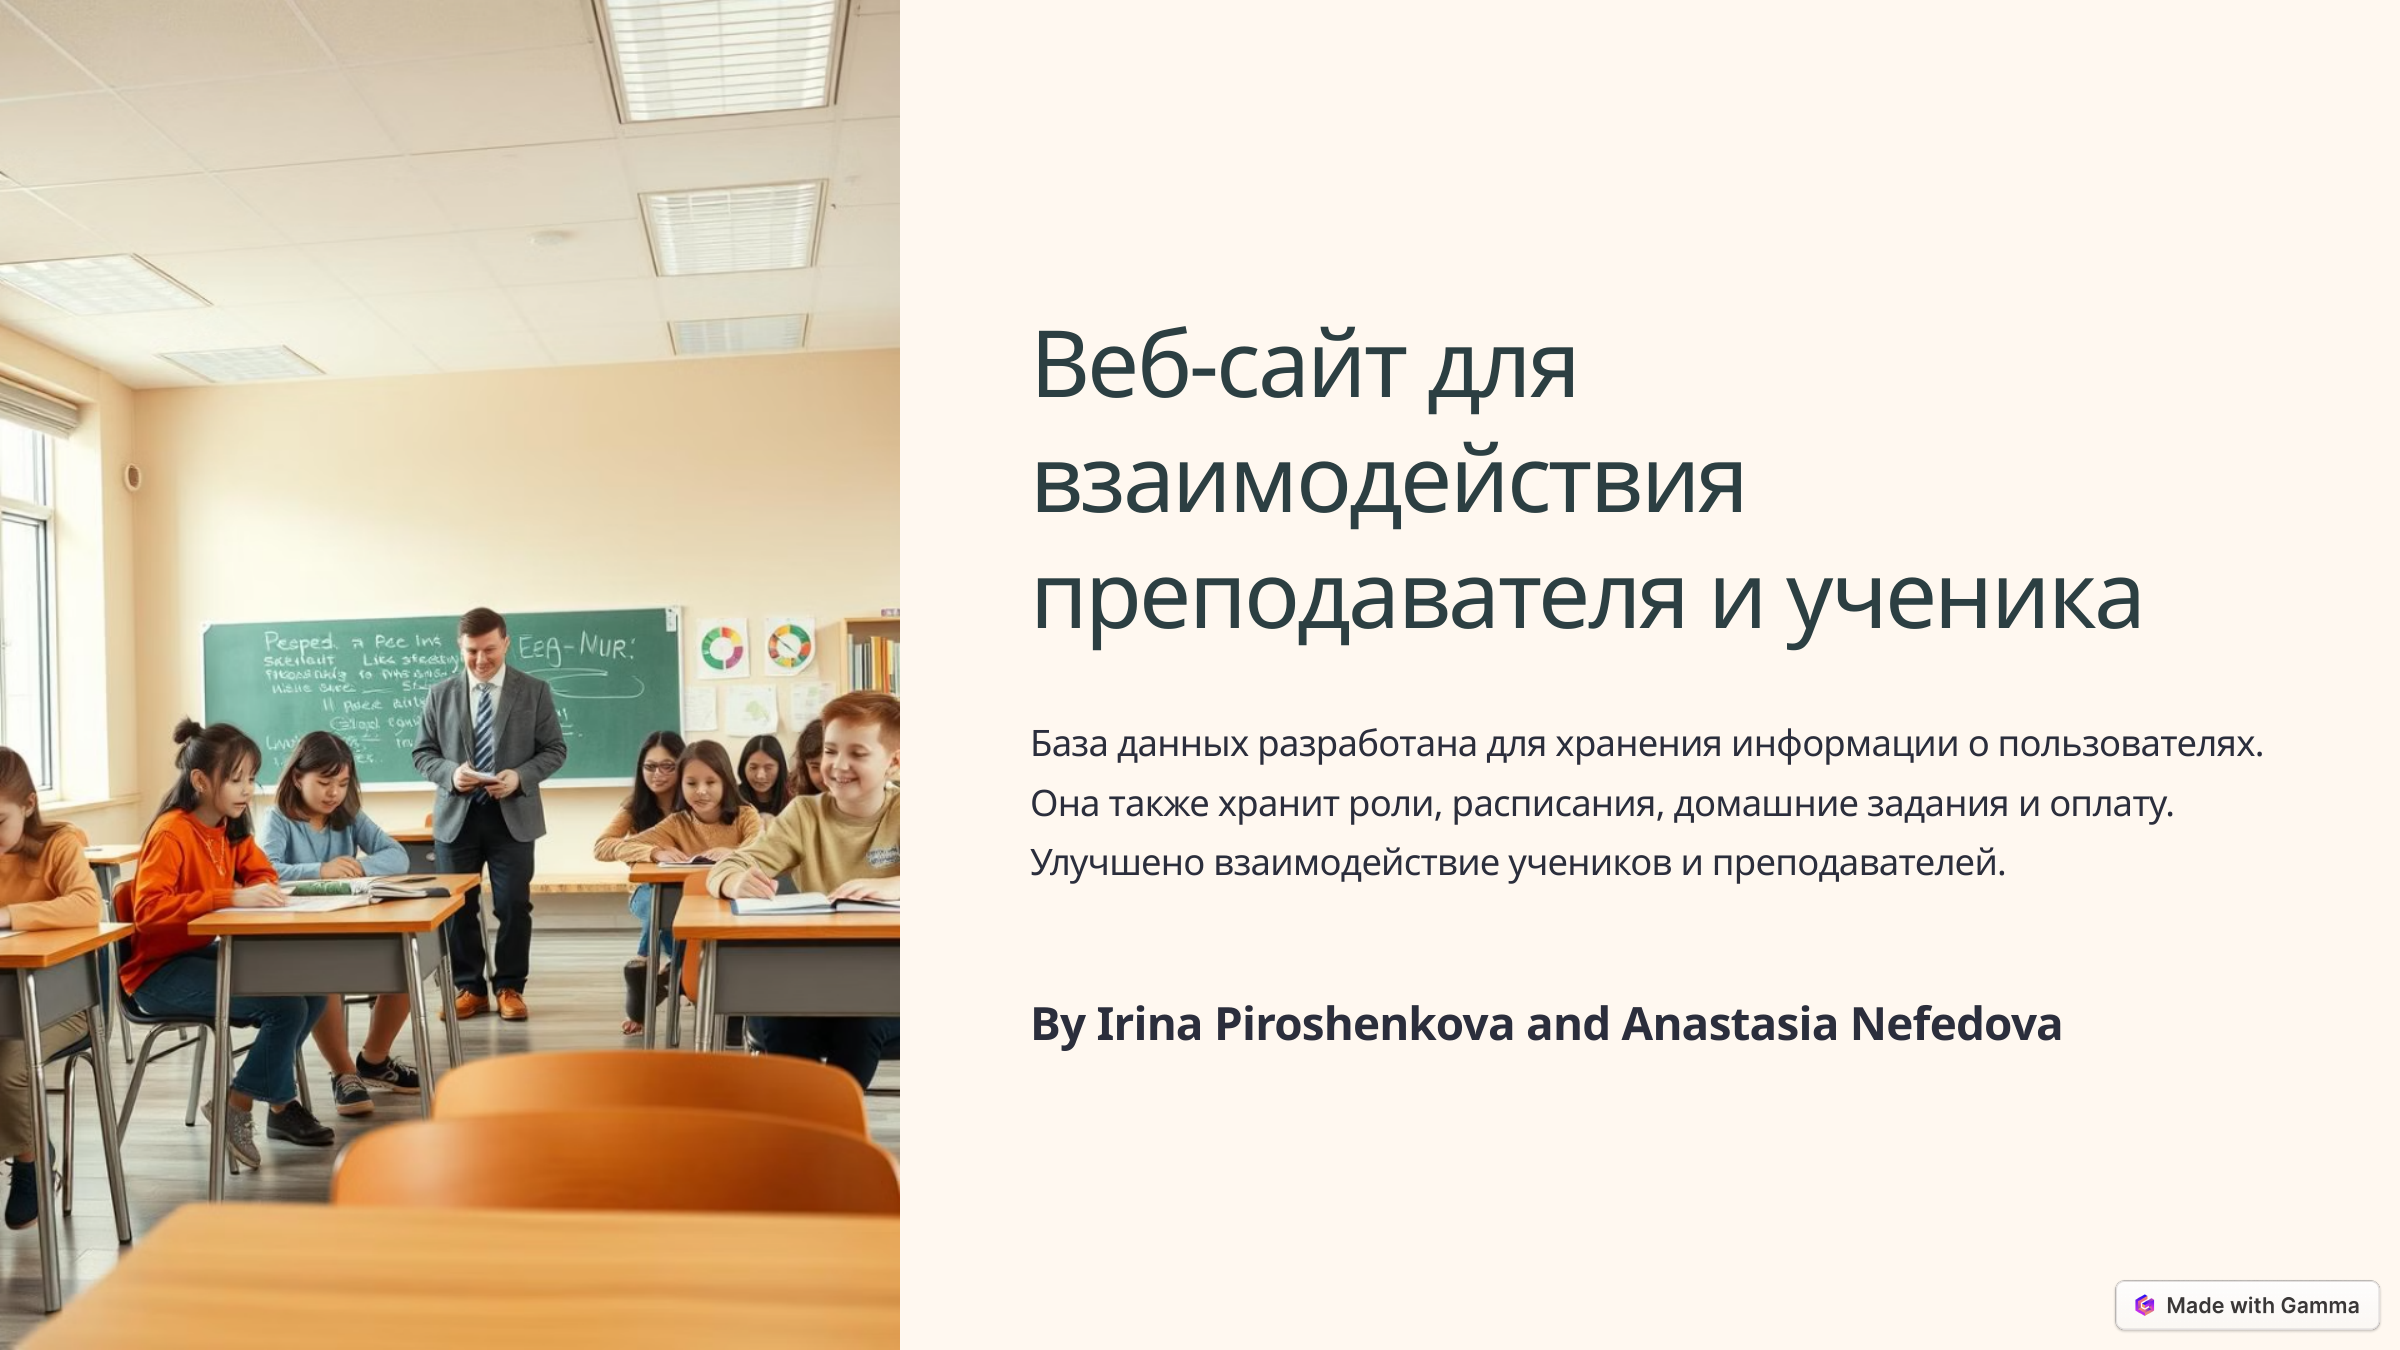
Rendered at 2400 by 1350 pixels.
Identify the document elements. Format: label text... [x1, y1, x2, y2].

text_box Веб-сайт для взаимодействия преподавателя и ученика [1030, 300, 2270, 649]
text_box By Irina Piroshenkova and Anastasia Nefedova [1030, 984, 2256, 1050]
picture [0, 0, 900, 1350]
text_box База данных разработана для хранения информации о пользователях. Она также хранит роли, расписания, домашние задания и оплату. Улучшено взаимодействие учеников и преподавателей. [1030, 704, 2270, 943]
picture [2106, 1271, 2389, 1339]
